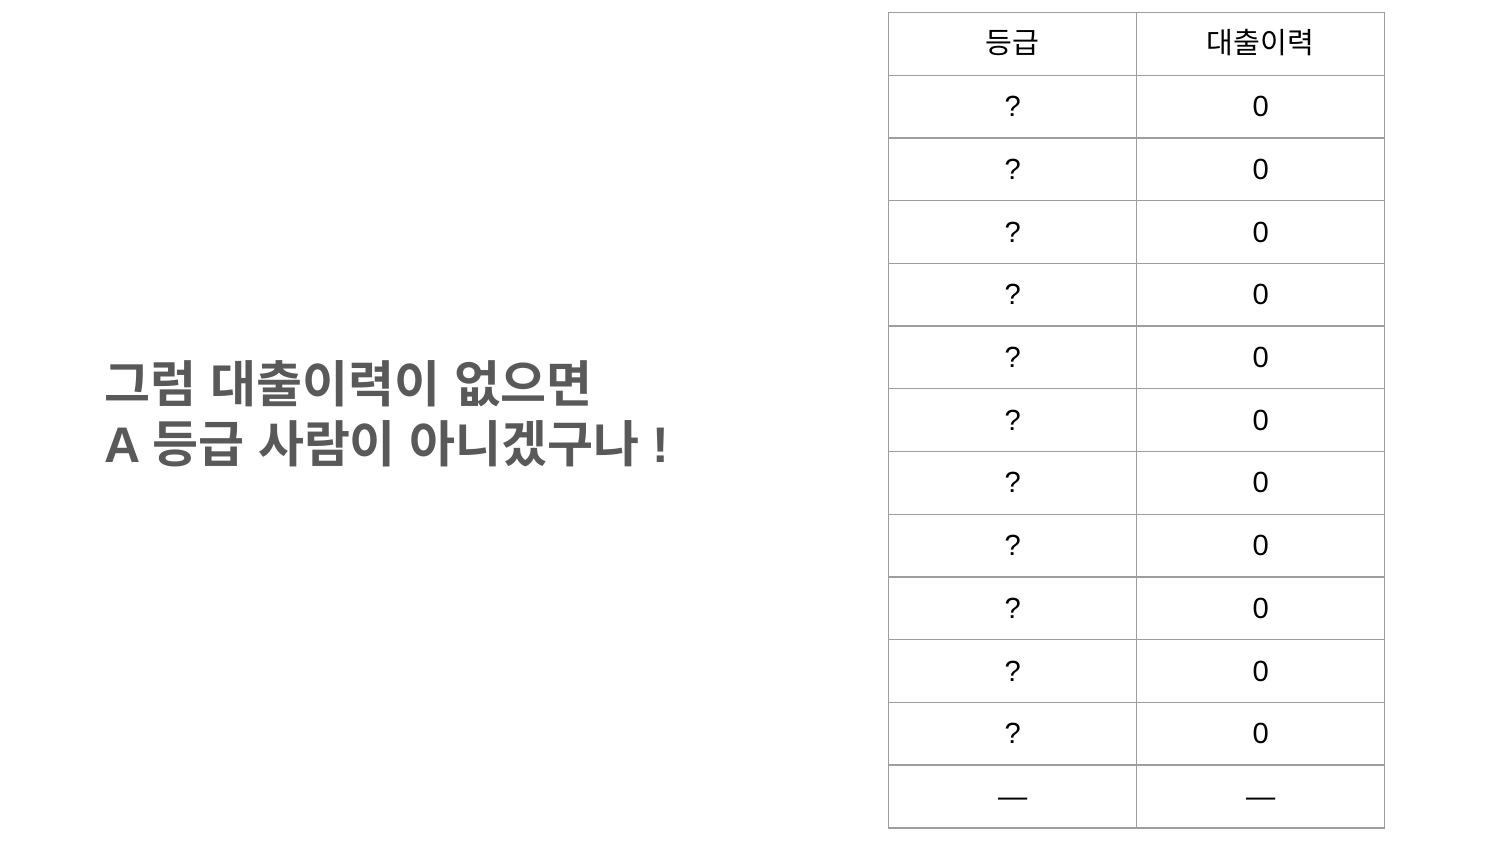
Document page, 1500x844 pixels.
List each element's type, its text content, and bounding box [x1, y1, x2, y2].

table_cell 0 [1137, 452, 1384, 514]
table_cell ? [889, 201, 1136, 263]
table_cell ? [889, 515, 1136, 576]
table_cell 0 [1137, 578, 1384, 639]
table_cell 0 [1137, 139, 1384, 200]
table_header 대출이력 [1137, 13, 1384, 75]
table_cell ? [889, 139, 1136, 200]
table_cell 0 [1137, 264, 1384, 325]
table_cell ? [889, 76, 1136, 137]
table_cell 0 [1137, 201, 1384, 263]
table_cell ? [889, 703, 1136, 764]
table_cell ? [889, 389, 1136, 451]
table_cell 0 [1137, 703, 1384, 764]
table_cell ? [889, 578, 1136, 639]
text_box 그럼 대출이력이 없으면 A등급 사람이 아니겠구나! [89, 337, 775, 580]
table_cell 0 [1137, 76, 1384, 137]
table_cell 0 [1137, 640, 1384, 702]
table_cell ? [889, 327, 1136, 388]
table_cell ? [889, 640, 1136, 702]
table_cell — [1137, 766, 1384, 827]
table_cell — [889, 766, 1136, 827]
table_cell 0 [1137, 515, 1384, 576]
table_cell ? [889, 452, 1136, 514]
table_cell ? [889, 264, 1136, 325]
table_cell 0 [1137, 389, 1384, 451]
table_cell 0 [1137, 327, 1384, 388]
table_header 등급 [889, 13, 1136, 75]
